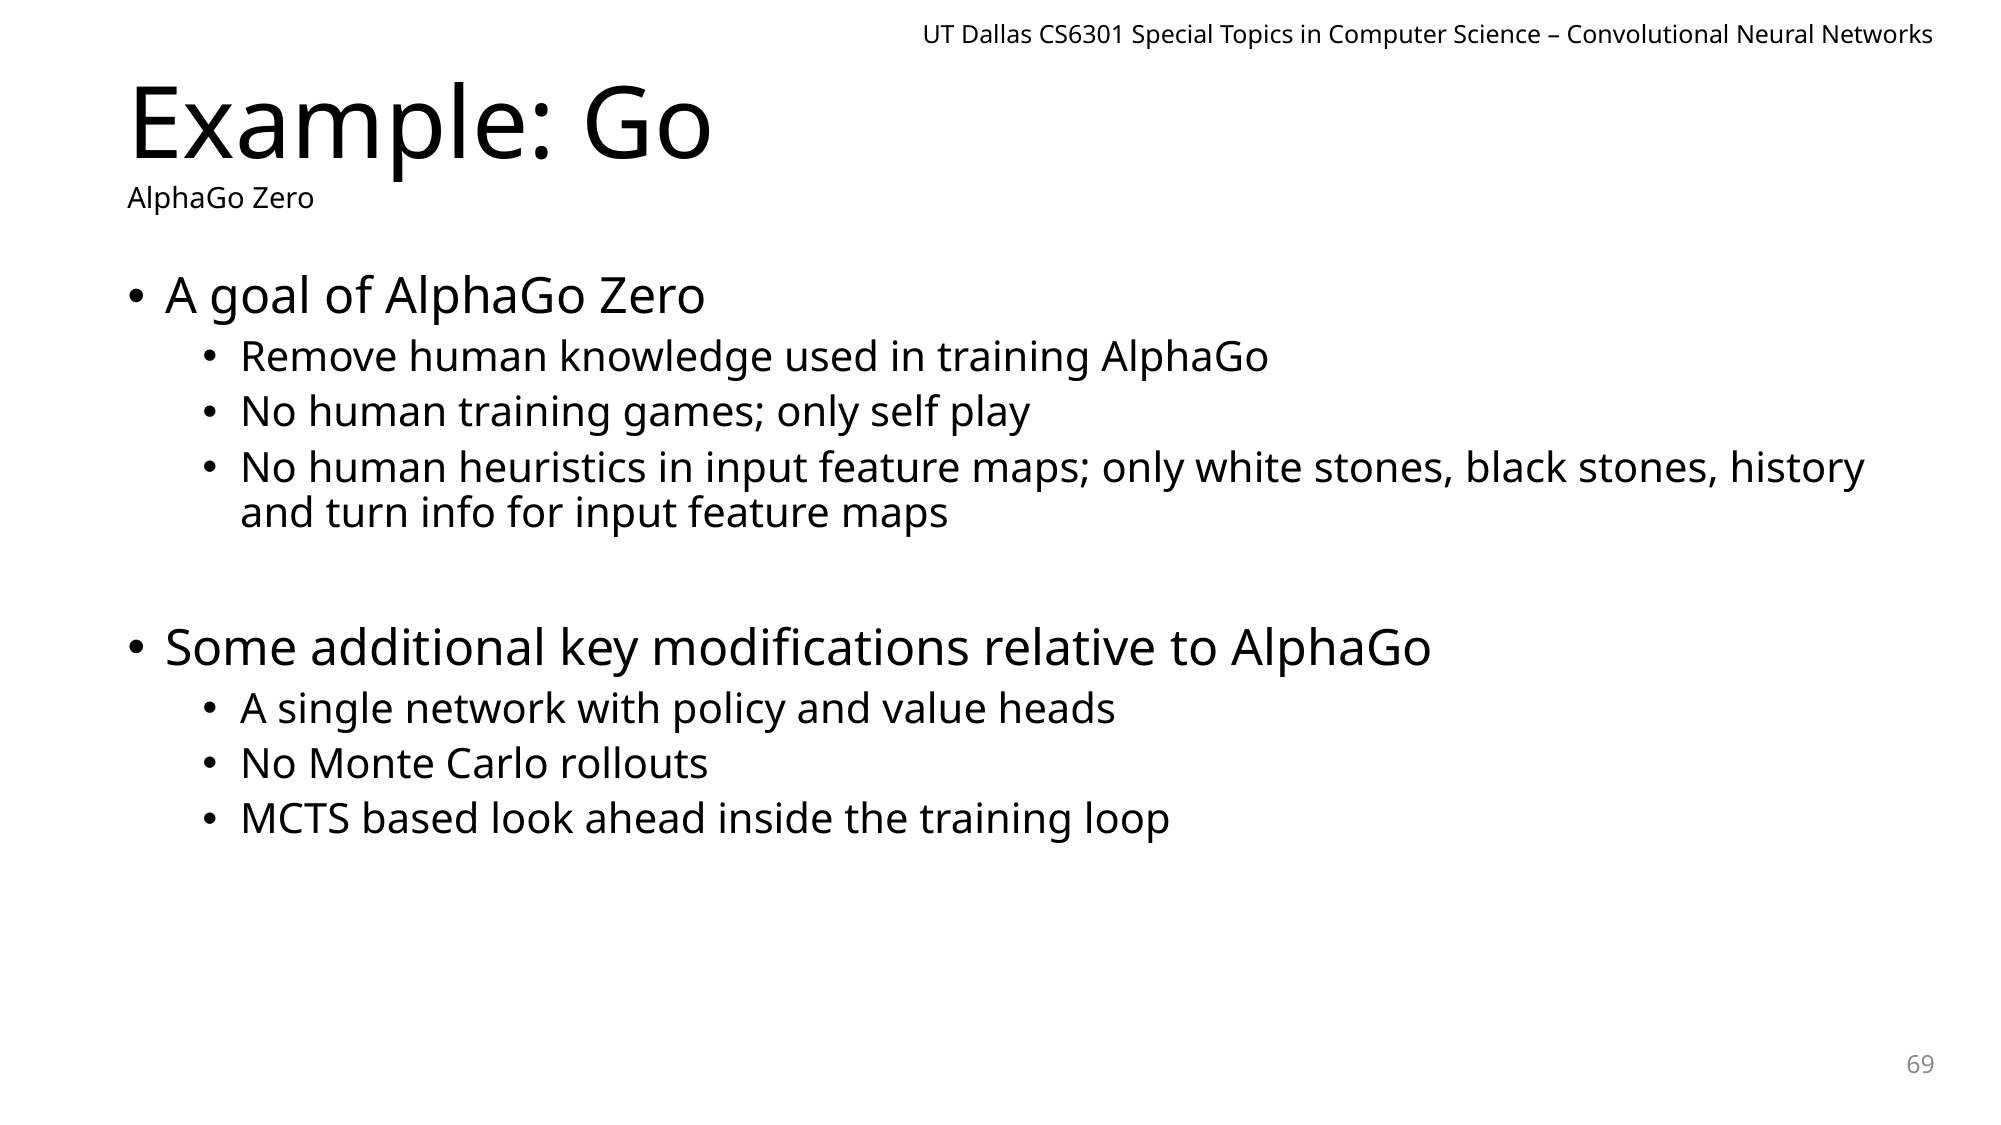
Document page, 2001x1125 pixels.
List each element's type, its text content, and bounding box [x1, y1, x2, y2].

text_box UT Dallas CS6301 Special Topics in Computer Science – Convolutional Neural Networks [899, 11, 1950, 56]
slide_number 69 [1500, 1036, 1950, 1096]
list A goal of AlphaGo Zero Remove human knowledge used in training AlphaGo No human training games; only self play No human heuristics in input feature maps; only white stones, black stones, history and turn info for input feature maps Some additional key modifications relative to AlphaGo A single network with policy and value heads No Monte Carlo rollouts MCTS based look ahead inside the training loop [112, 263, 1950, 1043]
text_box AlphaGo Zero [112, 172, 1950, 222]
title Example: Go [112, 63, 1838, 172]
